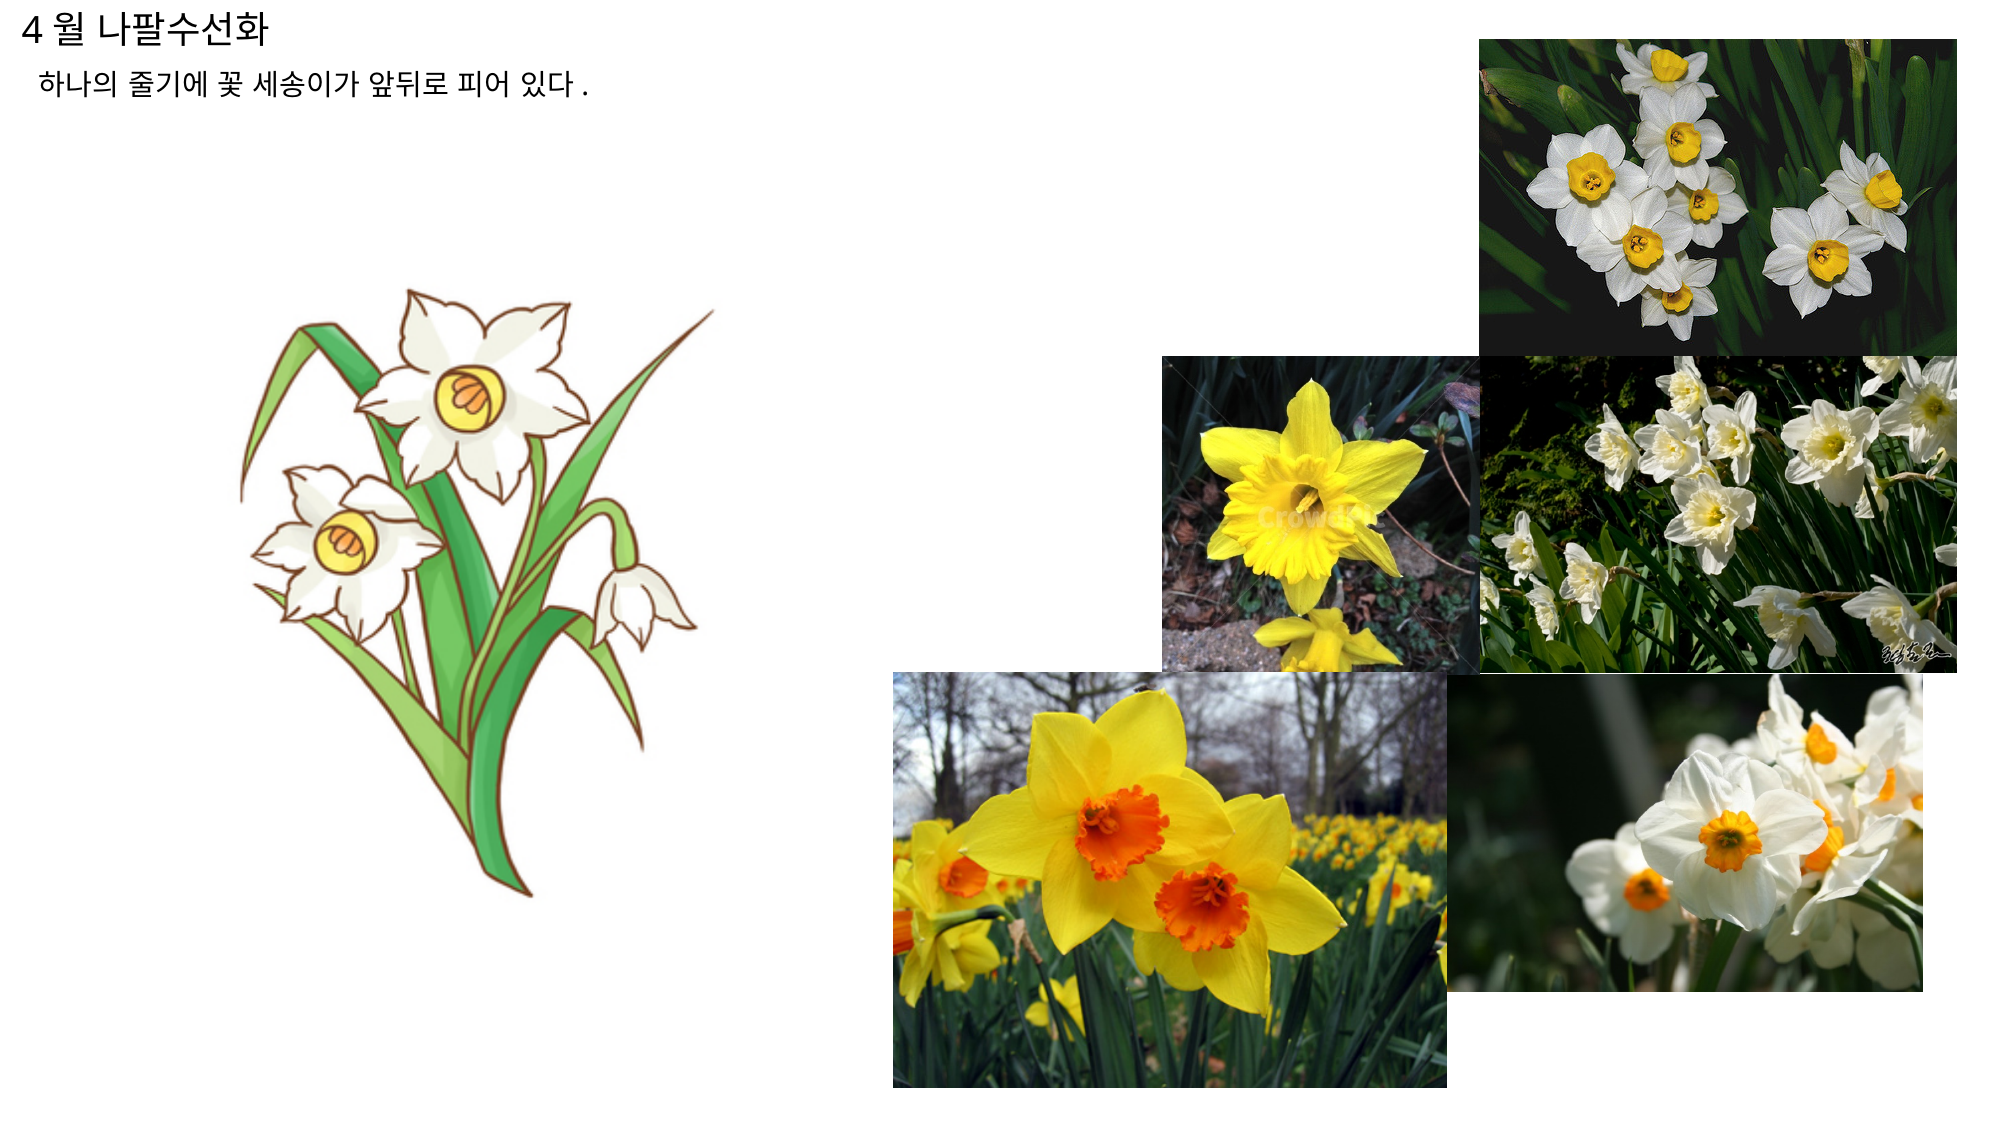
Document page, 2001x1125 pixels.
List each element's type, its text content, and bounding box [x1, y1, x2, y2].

text_box 4월 나팔수선화 [6, 0, 285, 58]
text_box 하나의 줄기에 꽃 세송이가 앞뒤로 피어 있다. [24, 58, 605, 109]
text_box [1479, 39, 1957, 673]
picture [893, 356, 1923, 1088]
picture [213, 252, 746, 928]
